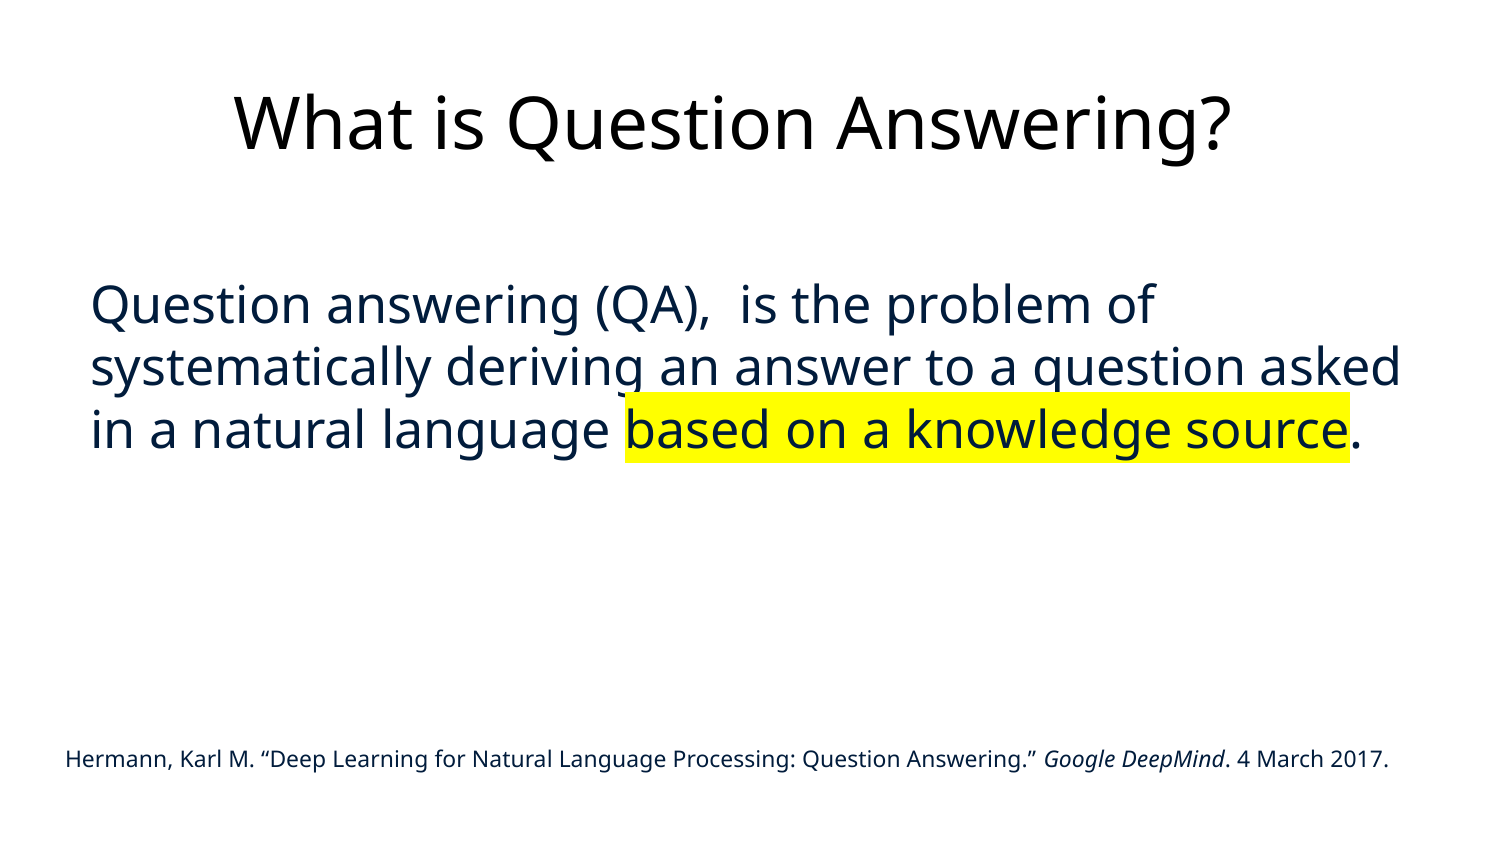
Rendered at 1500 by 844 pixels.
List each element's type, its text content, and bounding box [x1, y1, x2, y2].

list Question answering (QA), is the problem of systematically deriving an answer to a question asked in a natural language based on a knowledge source. [75, 256, 1425, 700]
list Hermann, Karl M. “Deep Learning for Natural Language Processing: Question Answering.” Google DeepMind. 4 March 2017. [50, 729, 1425, 803]
title What is Question Answering? [41, 64, 1425, 180]
